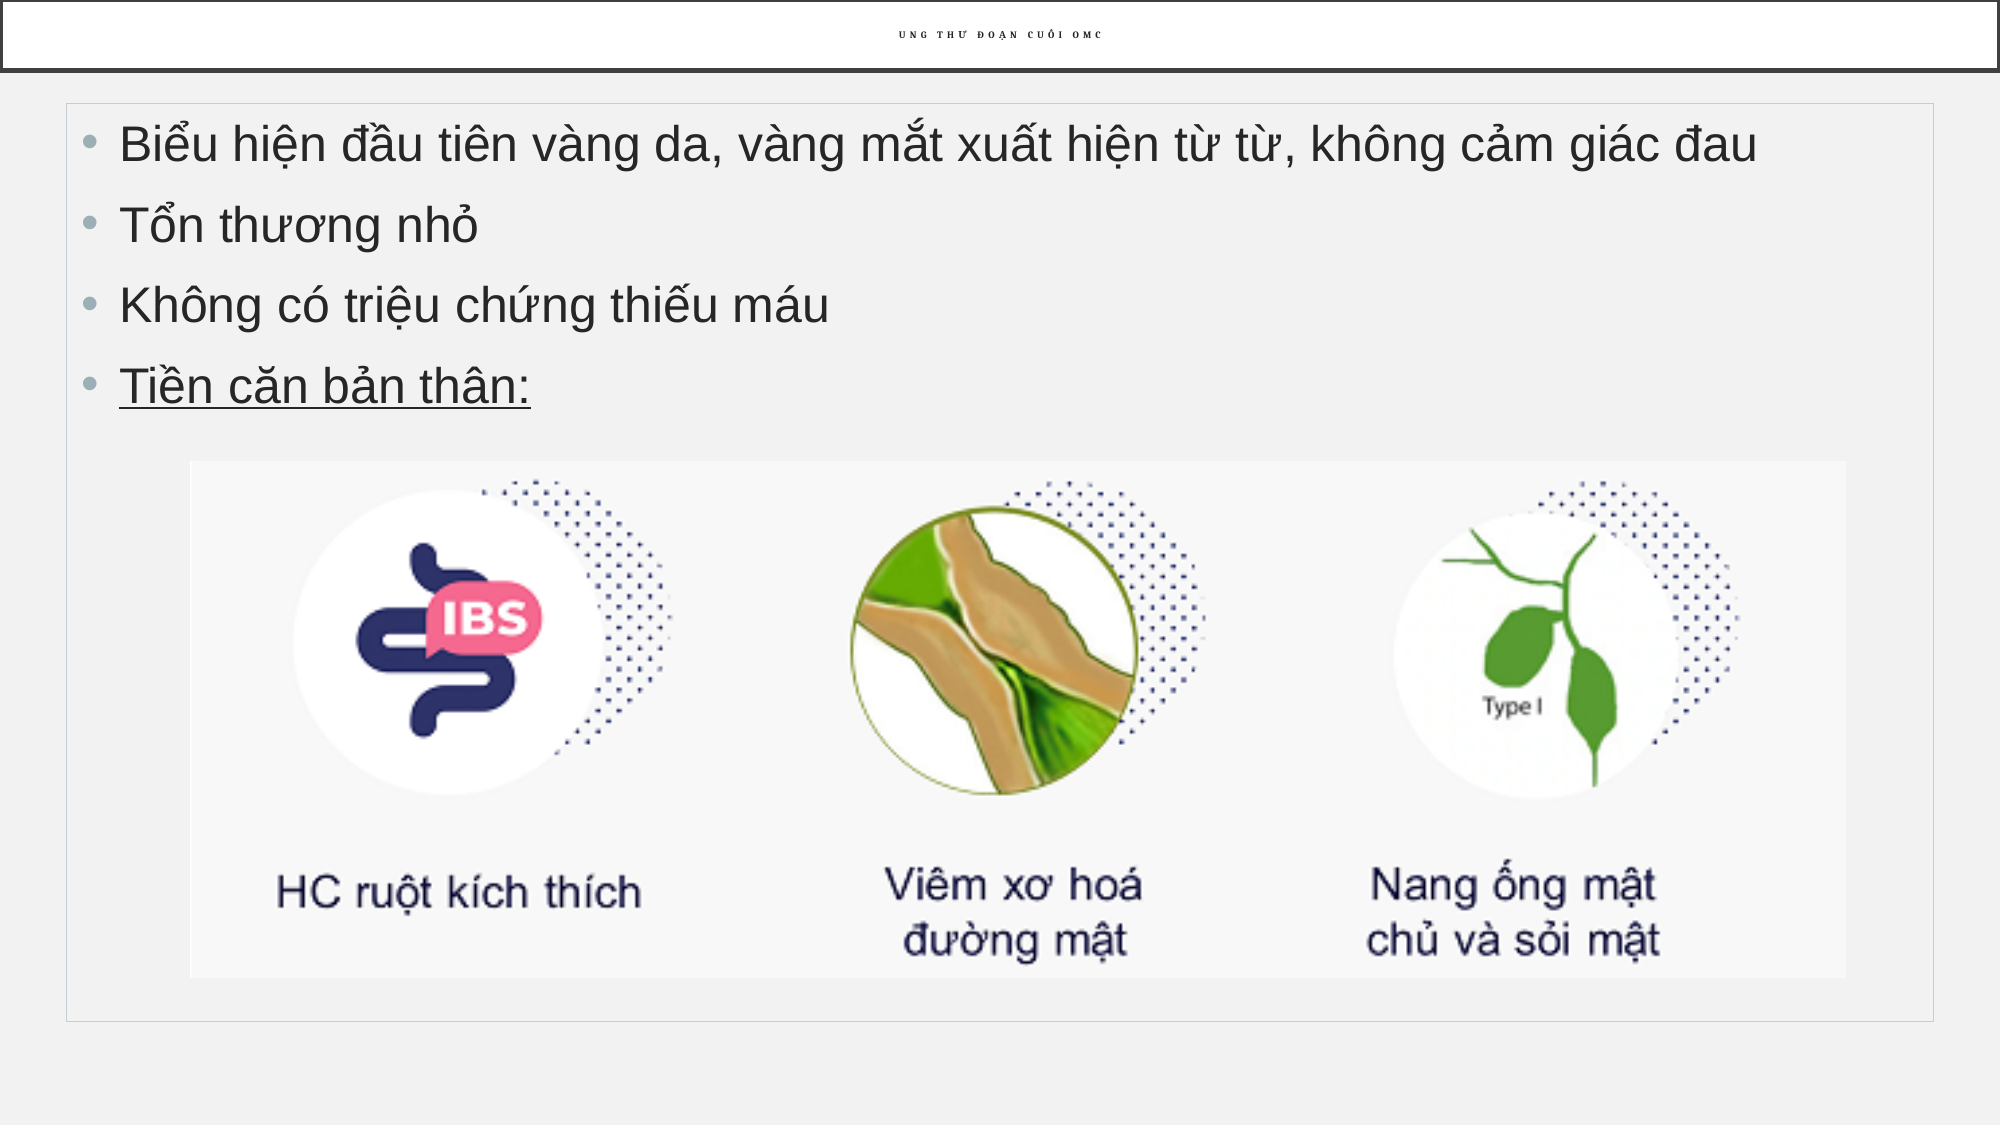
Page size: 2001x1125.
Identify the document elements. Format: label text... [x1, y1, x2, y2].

picture [190, 461, 1846, 978]
list Biểu hiện đầu tiên vàng da, vàng mắt xuất hiện từ từ, không cảm giác đau Tổn thương nhỏ Không có triệu chứng thiếu máu Tiền căn bản thân: [66, 103, 1934, 1022]
title Ung thư đoạn cuối omc [0, 0, 2000, 73]
